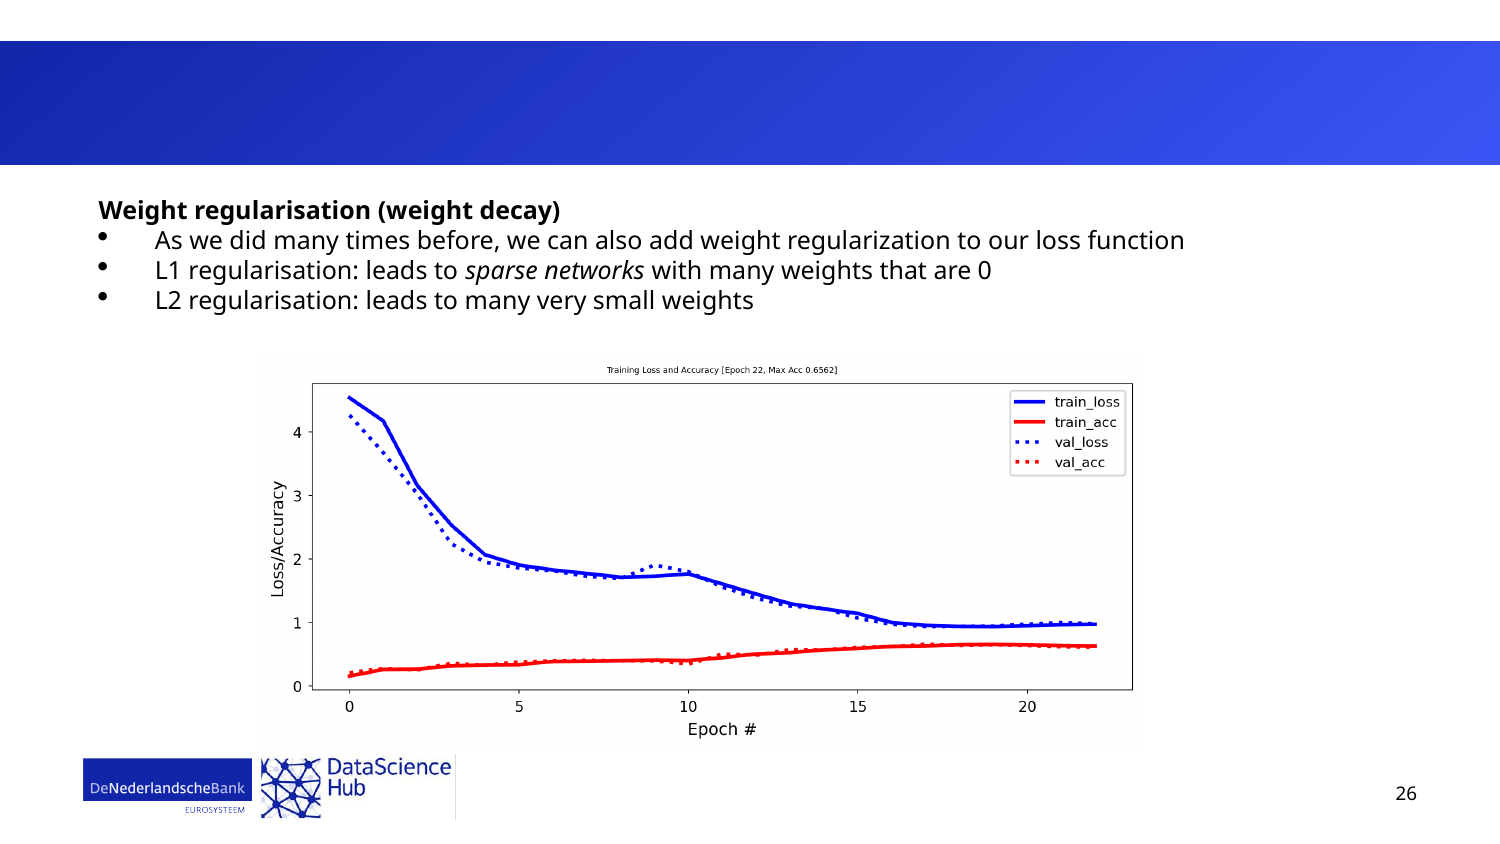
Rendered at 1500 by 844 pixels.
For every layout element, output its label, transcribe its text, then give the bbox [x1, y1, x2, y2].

slide_number 26 [1331, 777, 1417, 811]
text_box Weight regularisation (weight decay) As we did many times before, we can also add weight regularization to our loss function L1 regularisation: leads to sparse networks with many weights that are 0 L2 regularisation: leads to many very small weights [83, 187, 1318, 322]
picture [76, 353, 1145, 820]
